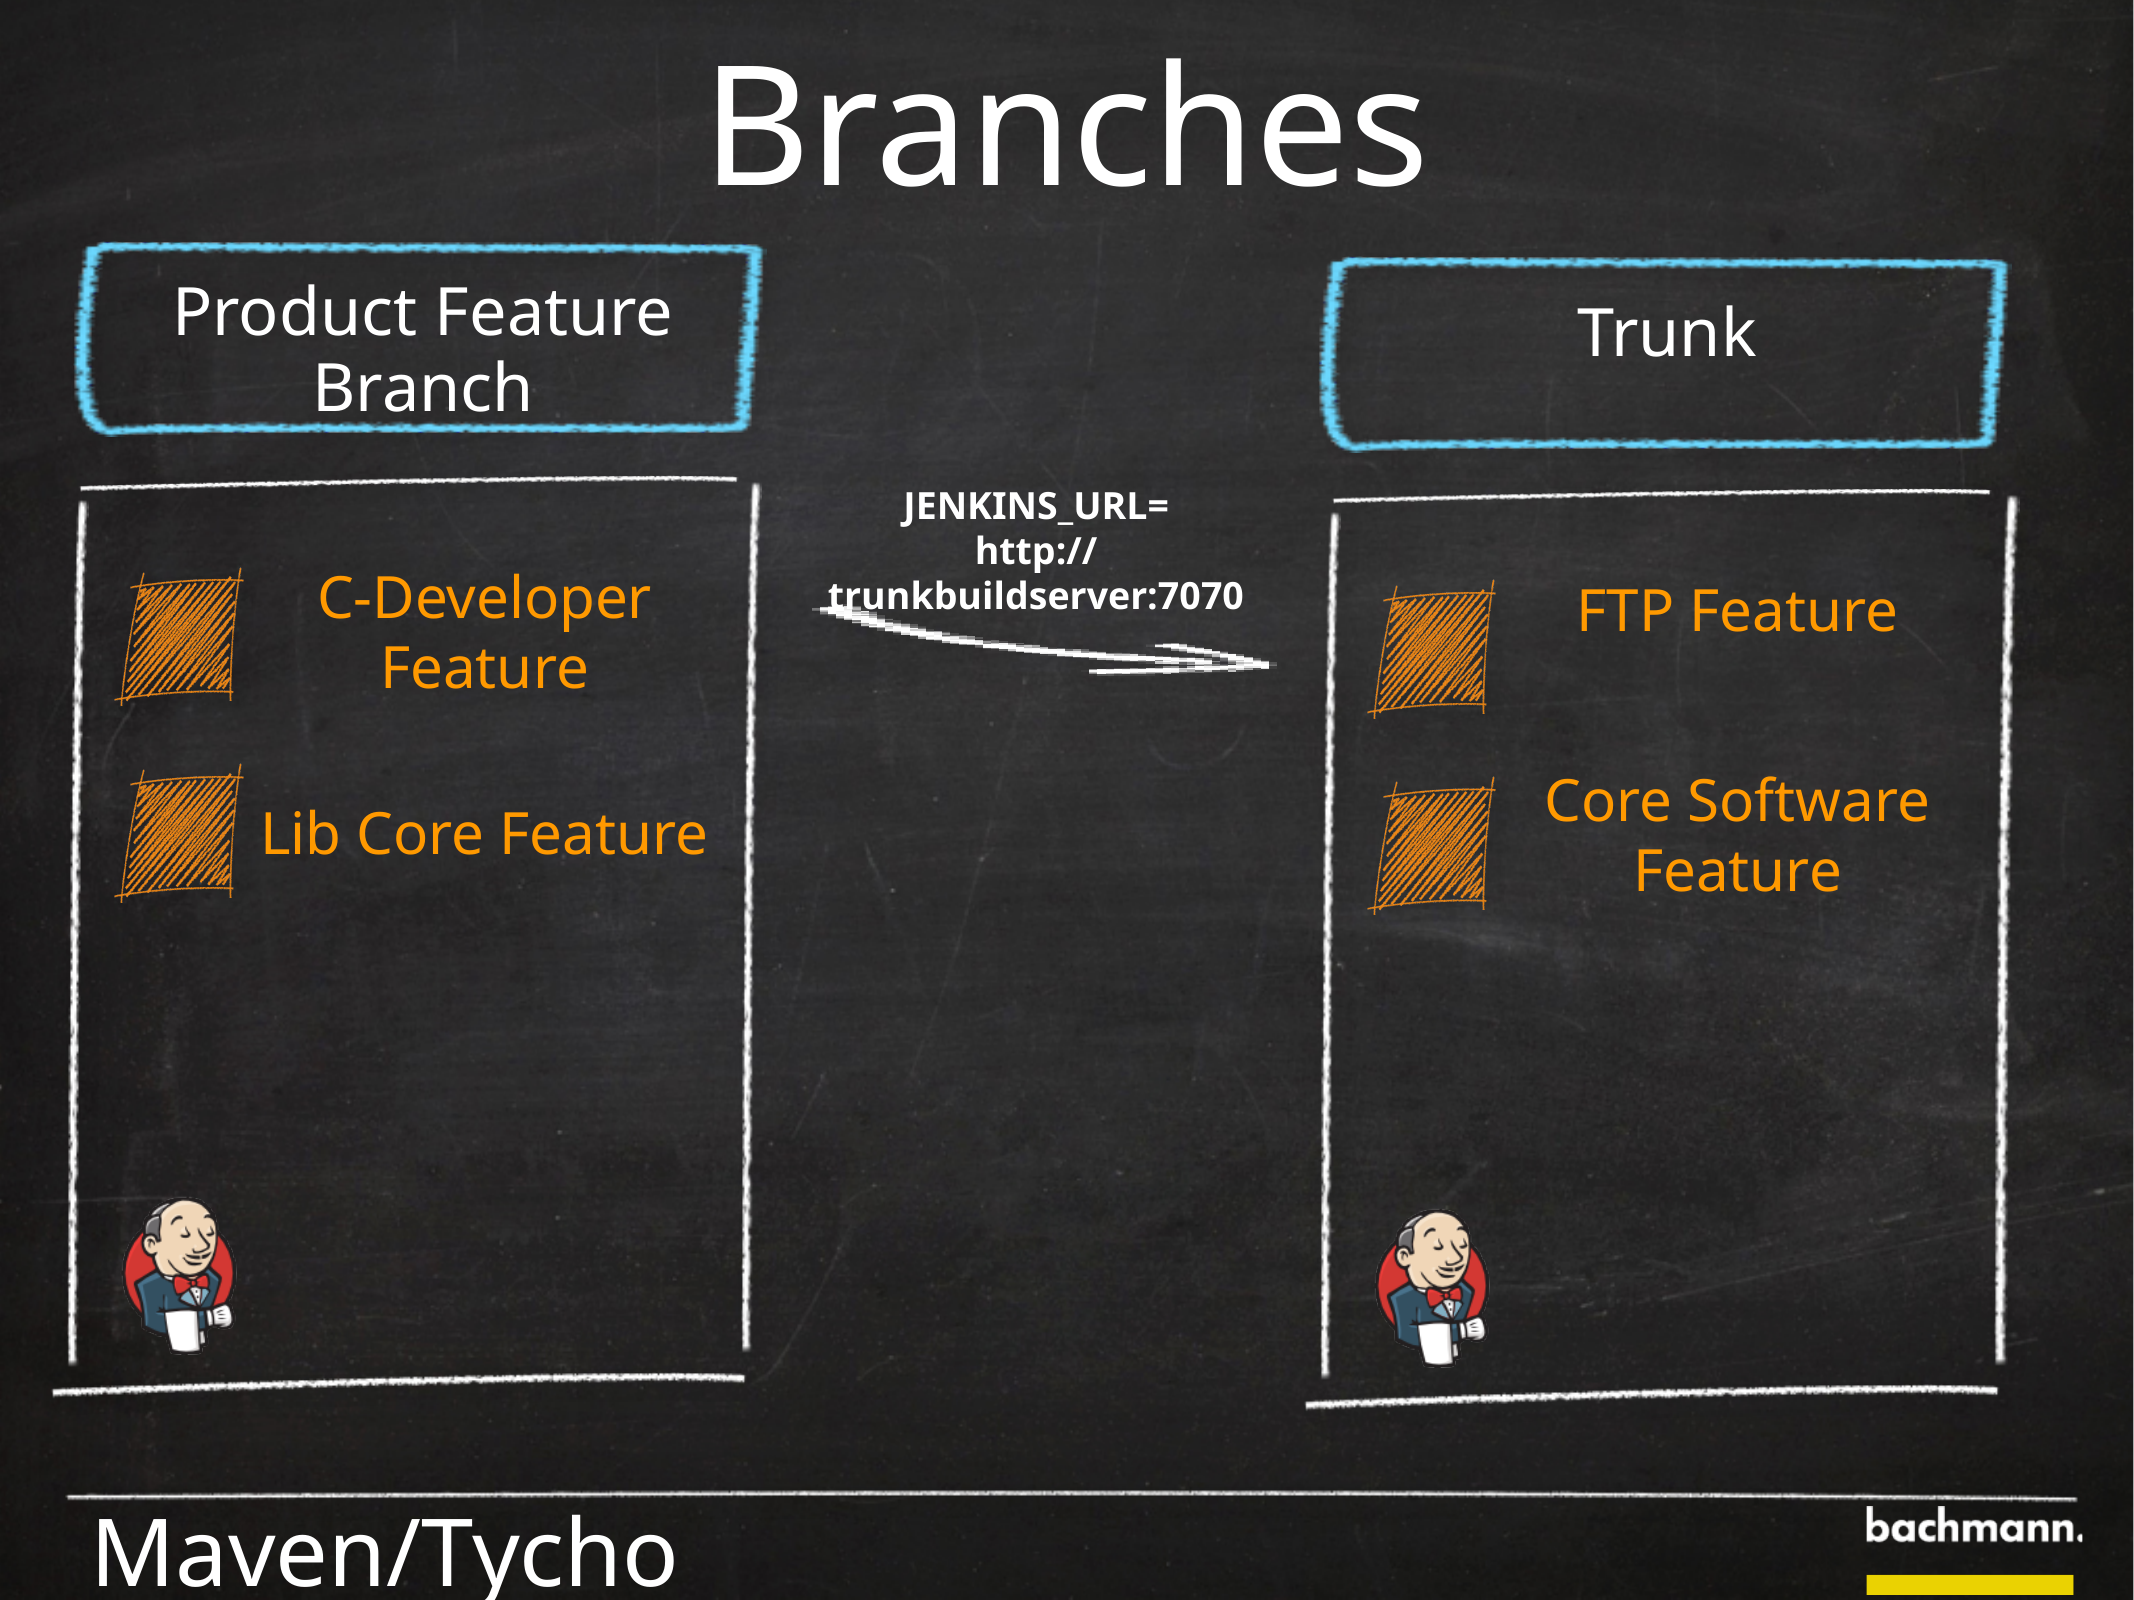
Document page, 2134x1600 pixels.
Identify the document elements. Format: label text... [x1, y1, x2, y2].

text_box Lib Core Feature [249, 789, 736, 874]
text_box C-Developer Feature [219, 553, 736, 708]
picture [0, 0, 2134, 1600]
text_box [113, 762, 245, 904]
text_box JENKINS_URL= http://trunkbuildserver:7070 [766, 474, 1306, 625]
text_box Branches [108, 0, 2024, 188]
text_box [113, 565, 245, 707]
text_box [1320, 487, 2020, 1387]
